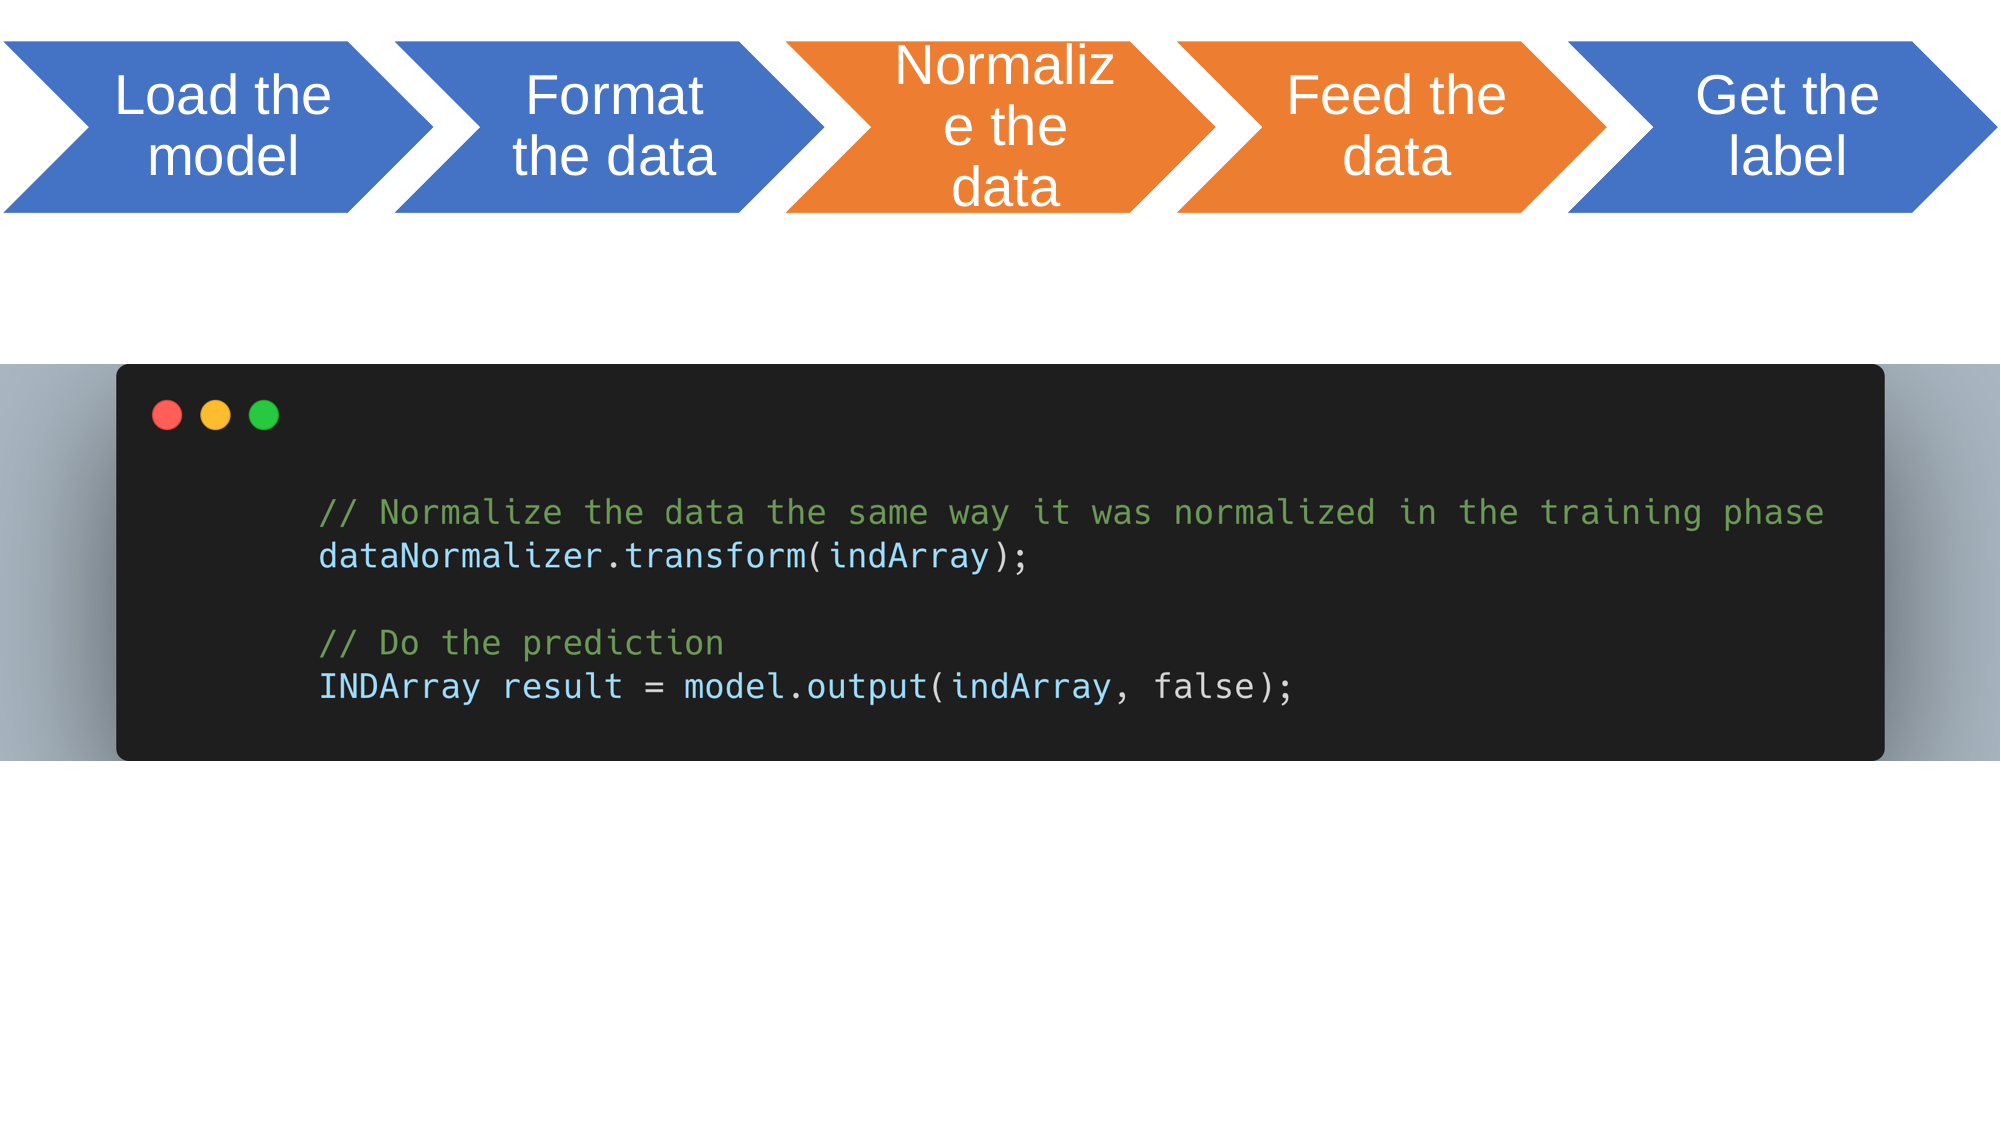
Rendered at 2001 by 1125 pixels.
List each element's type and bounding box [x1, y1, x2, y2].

text_box [0, 0, 2000, 255]
picture [0, 364, 2000, 761]
